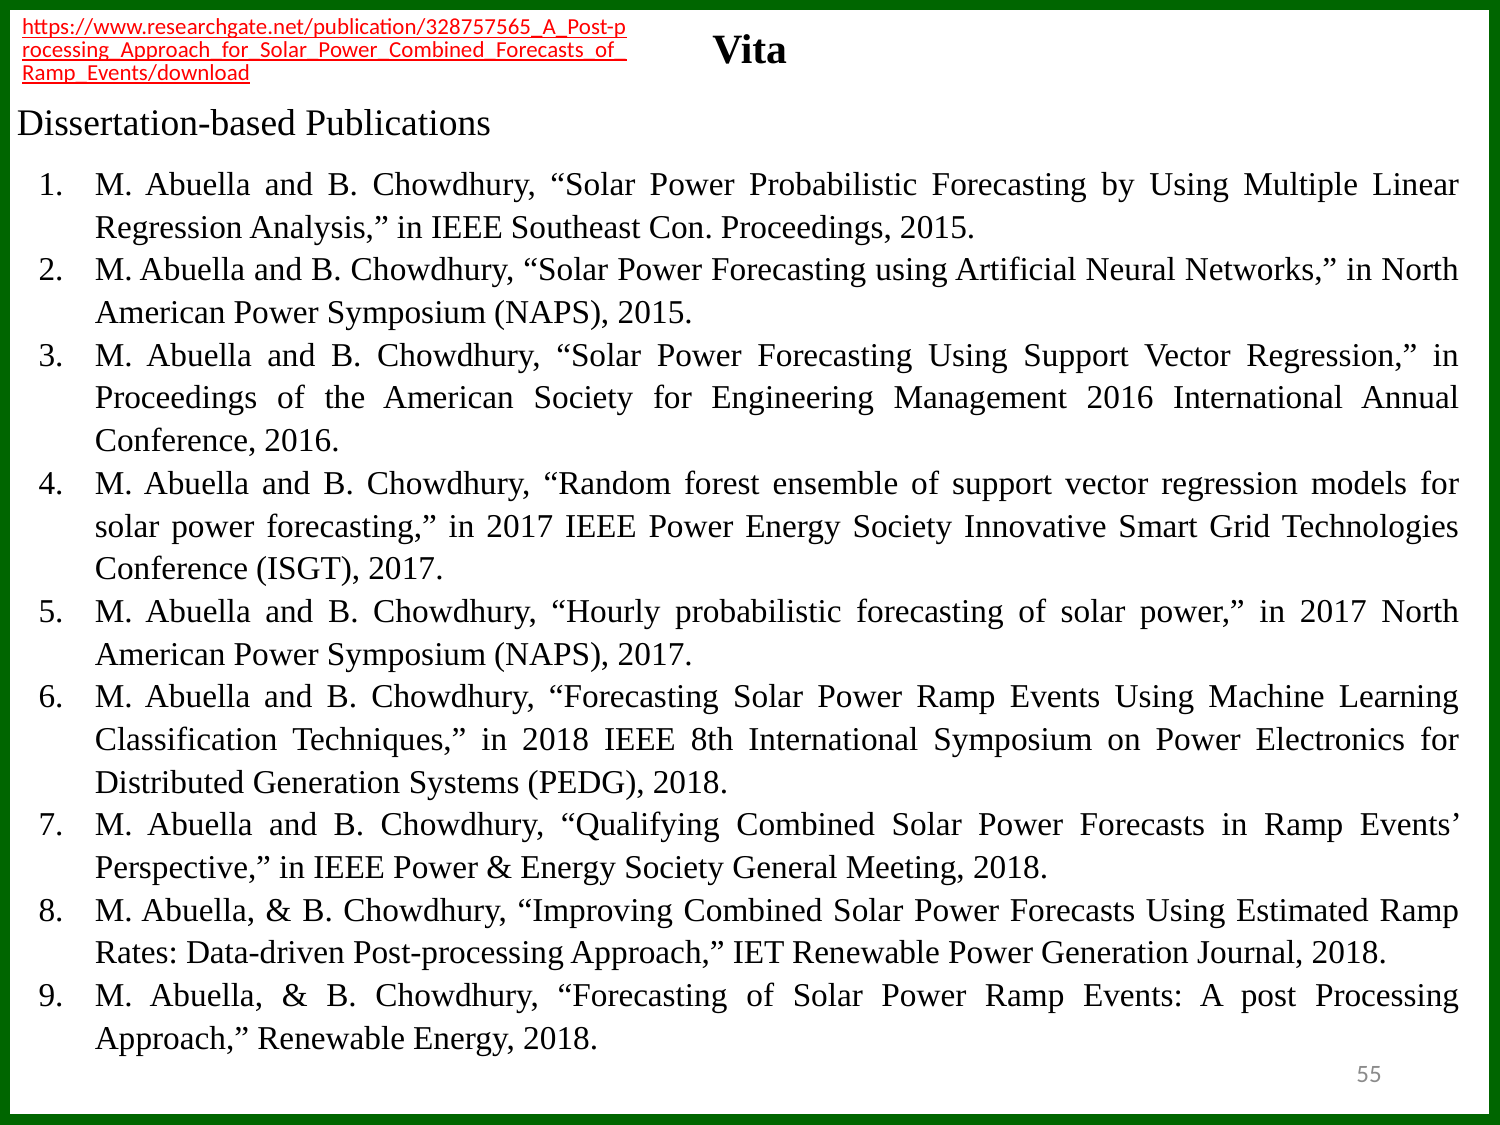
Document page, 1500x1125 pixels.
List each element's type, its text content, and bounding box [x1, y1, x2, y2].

text_box [0, 0, 1500, 1125]
text_box Vita [697, 7, 803, 80]
text_box Dissertation-based Publications [2, 83, 517, 151]
slide_number 55 [1059, 1042, 1397, 1103]
text_box https://www.researchgate.net/publication/328757565_A_Post-processing_Approach_for_Solar_Power_Combined_Forecasts_of_Ramp_Events/download [7, 4, 643, 75]
